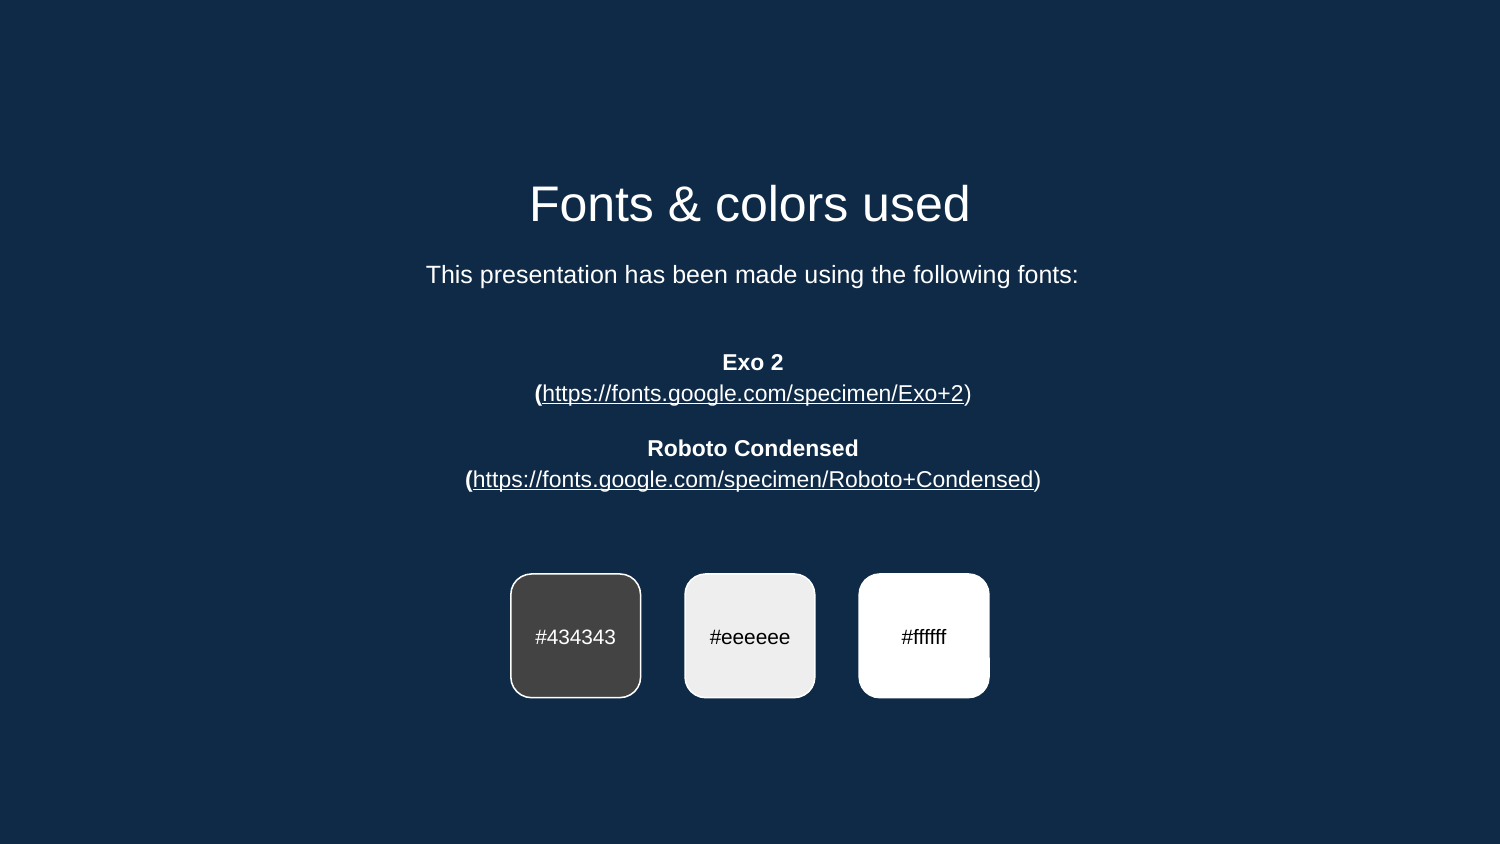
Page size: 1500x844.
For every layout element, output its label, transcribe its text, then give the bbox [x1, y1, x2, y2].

list Exo 2 (https://fonts.google.com/specimen/Exo+2) Roboto Condensed (https://fonts.google.com/specimen/Roboto+Condensed) [175, 314, 1332, 521]
list This presentation has been made using the following fonts: [175, 239, 1332, 312]
title Fonts & colors used [171, 156, 1328, 236]
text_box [510, 573, 990, 698]
